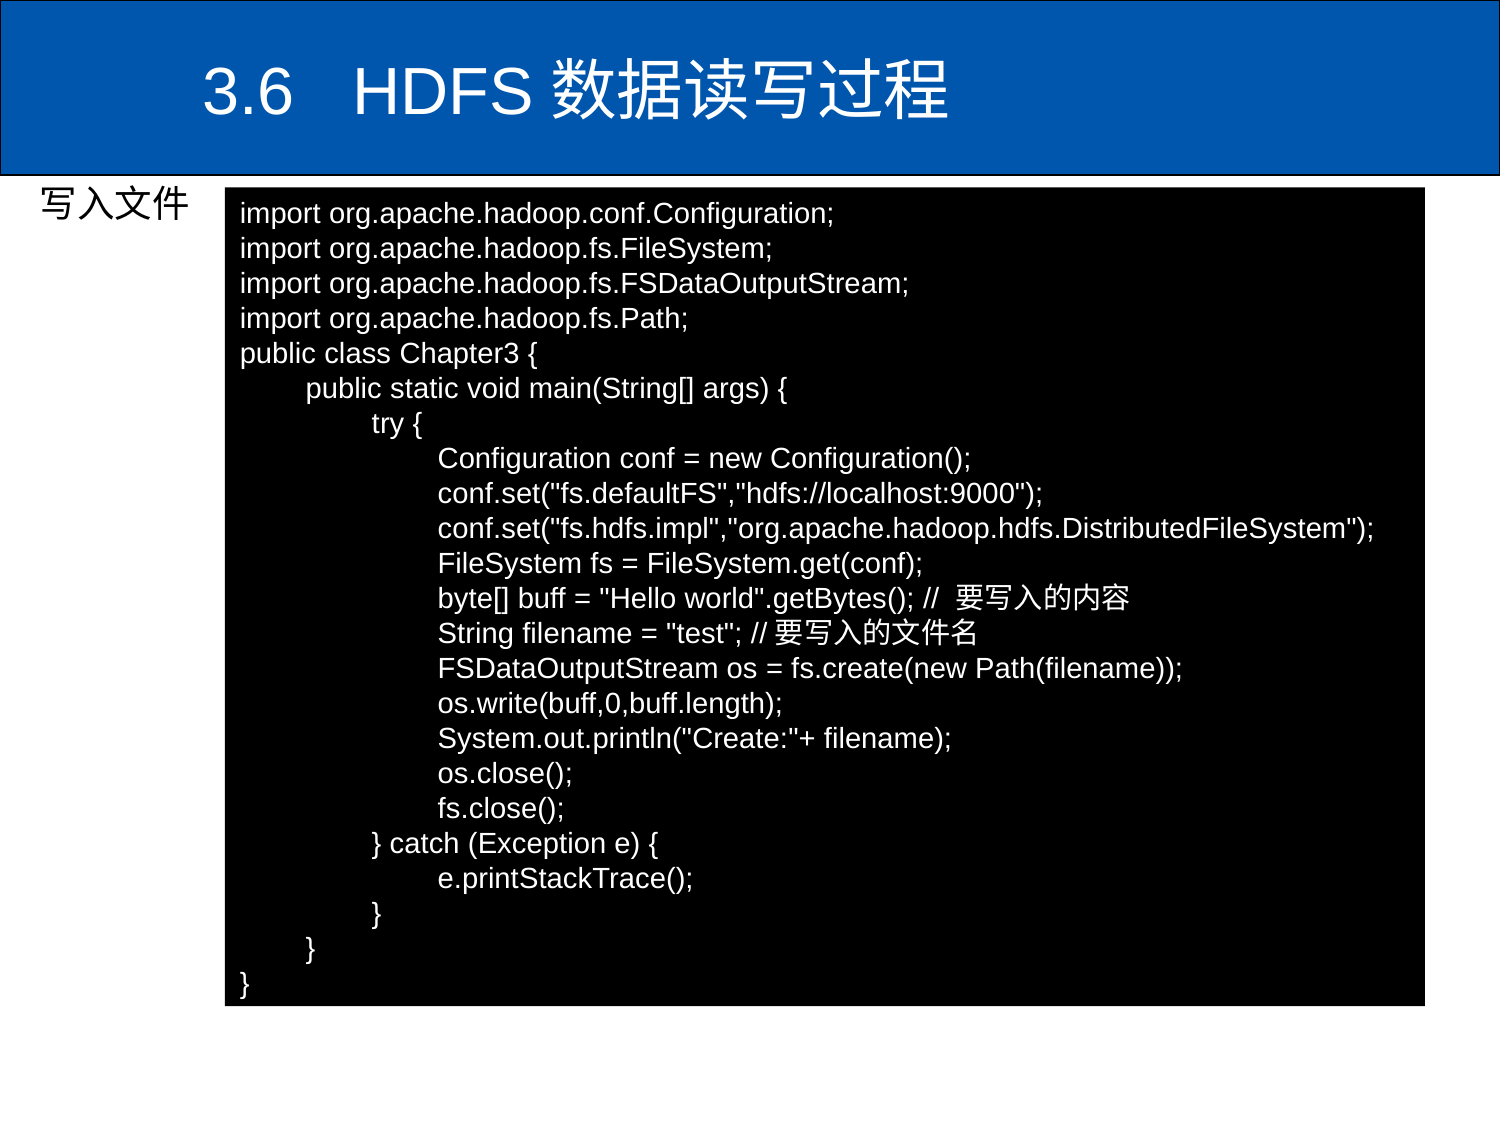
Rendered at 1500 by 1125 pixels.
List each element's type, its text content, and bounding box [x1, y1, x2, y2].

title 3.6 HDFS数据读写过程 [187, 12, 1500, 163]
text_box 写入文件 [24, 172, 392, 233]
text_box import org.apache.hadoop.conf.Configuration; import org.apache.hadoop.fs.FileSystem; import org.apache.hadoop.fs.FSDataOutputStream; import org.apache.hadoop.fs.Path; public class Chapter3 { public static void main(String[] args) { try { Configuration conf = new Configuration(); conf.set("fs.defaultFS","hdfs://localhost:9000"); conf.set("fs.hdfs.impl","org.apache.hadoop.hdfs.DistributedFileSystem"); FileSystem fs = FileSystem.get(conf); byte[] buff = "Hello world".getBytes(); // 要写入的内容 String filename = "test"; //要写入的文件名 FSDataOutputStream os = fs.create(new Path(filename)); os.write(buff,0,buff.length); System.out.println("Create:"+ filename); os.close(); fs.close(); } catch (Exception e) { e.printStackTrace(); } } } [224, 187, 1425, 1007]
